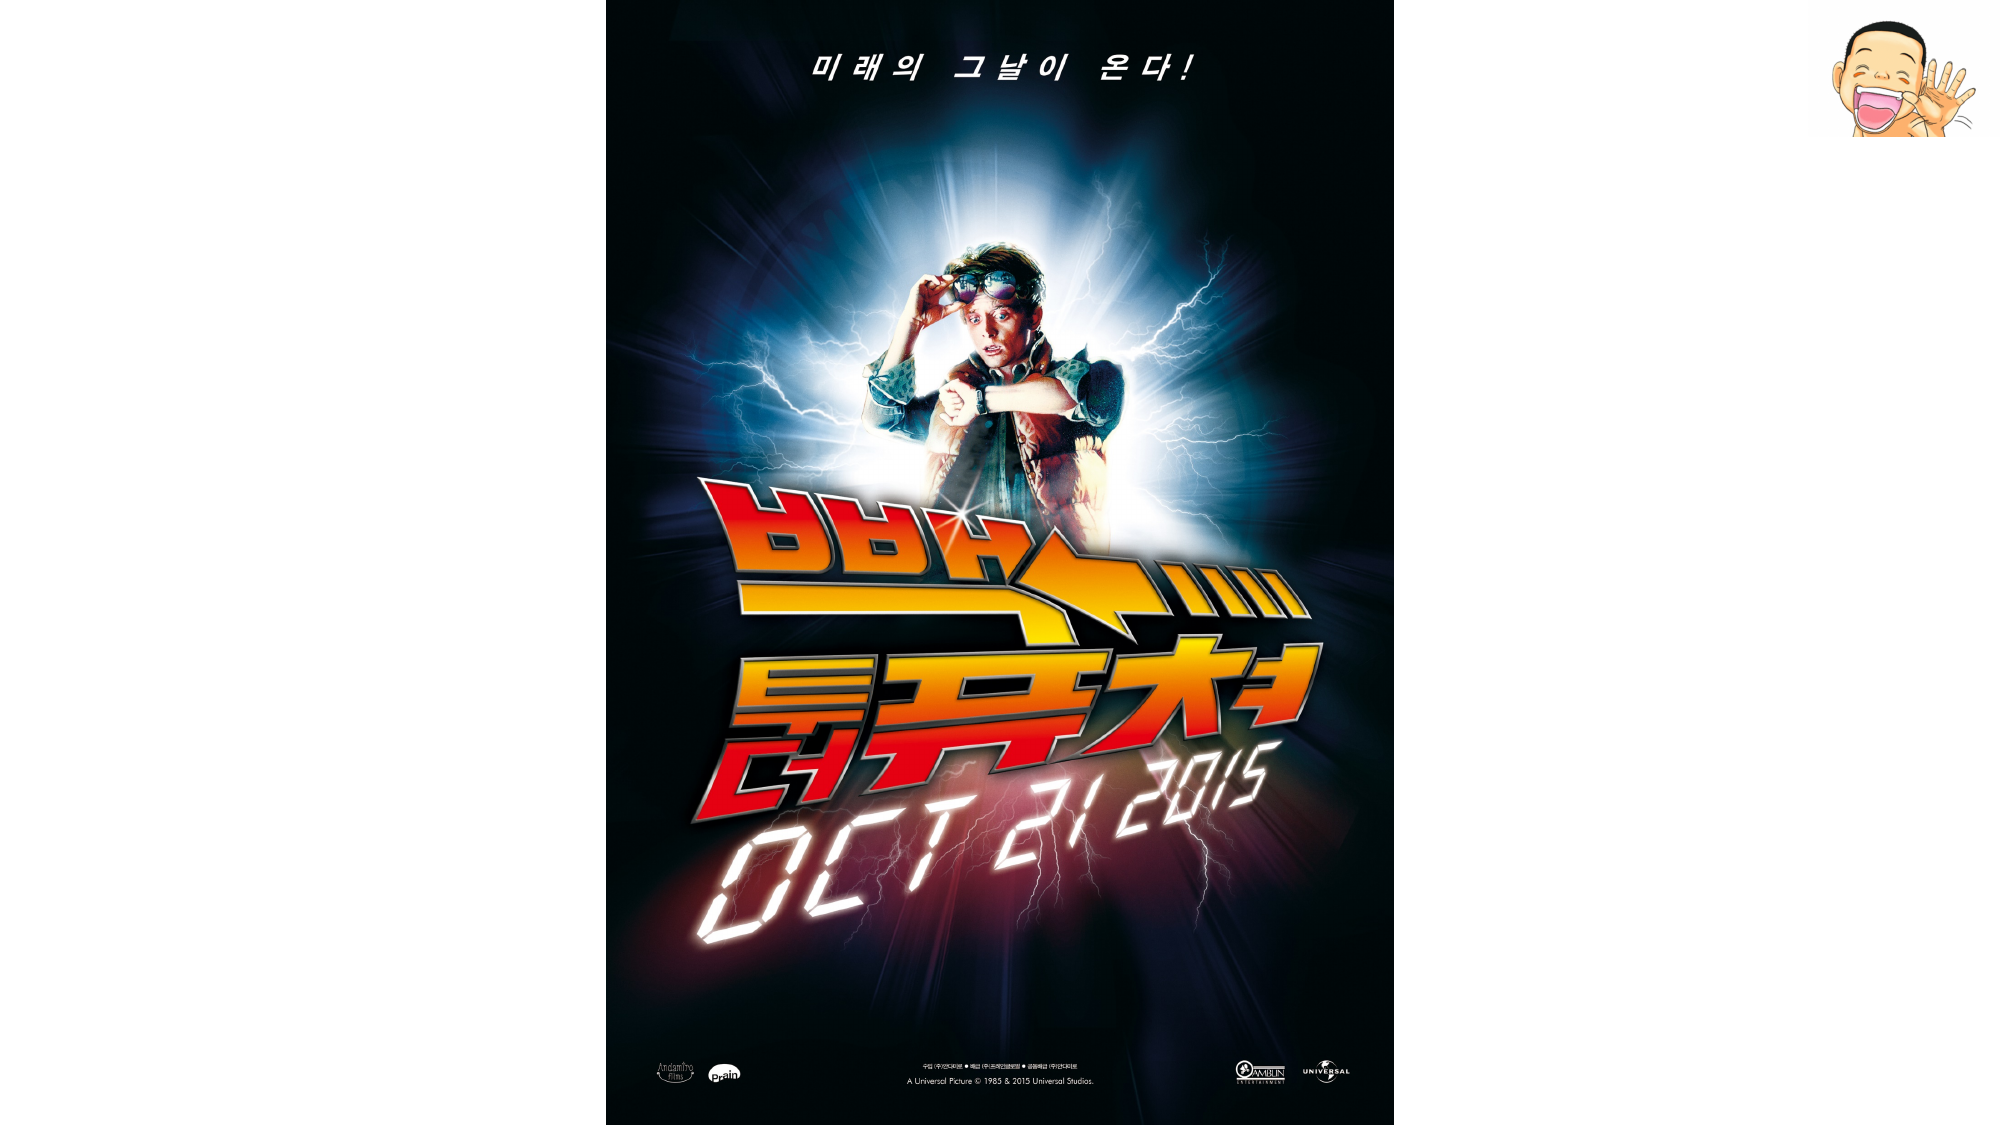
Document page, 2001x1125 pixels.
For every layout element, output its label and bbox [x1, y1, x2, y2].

picture [606, 0, 1394, 1125]
picture [1808, 0, 2000, 137]
